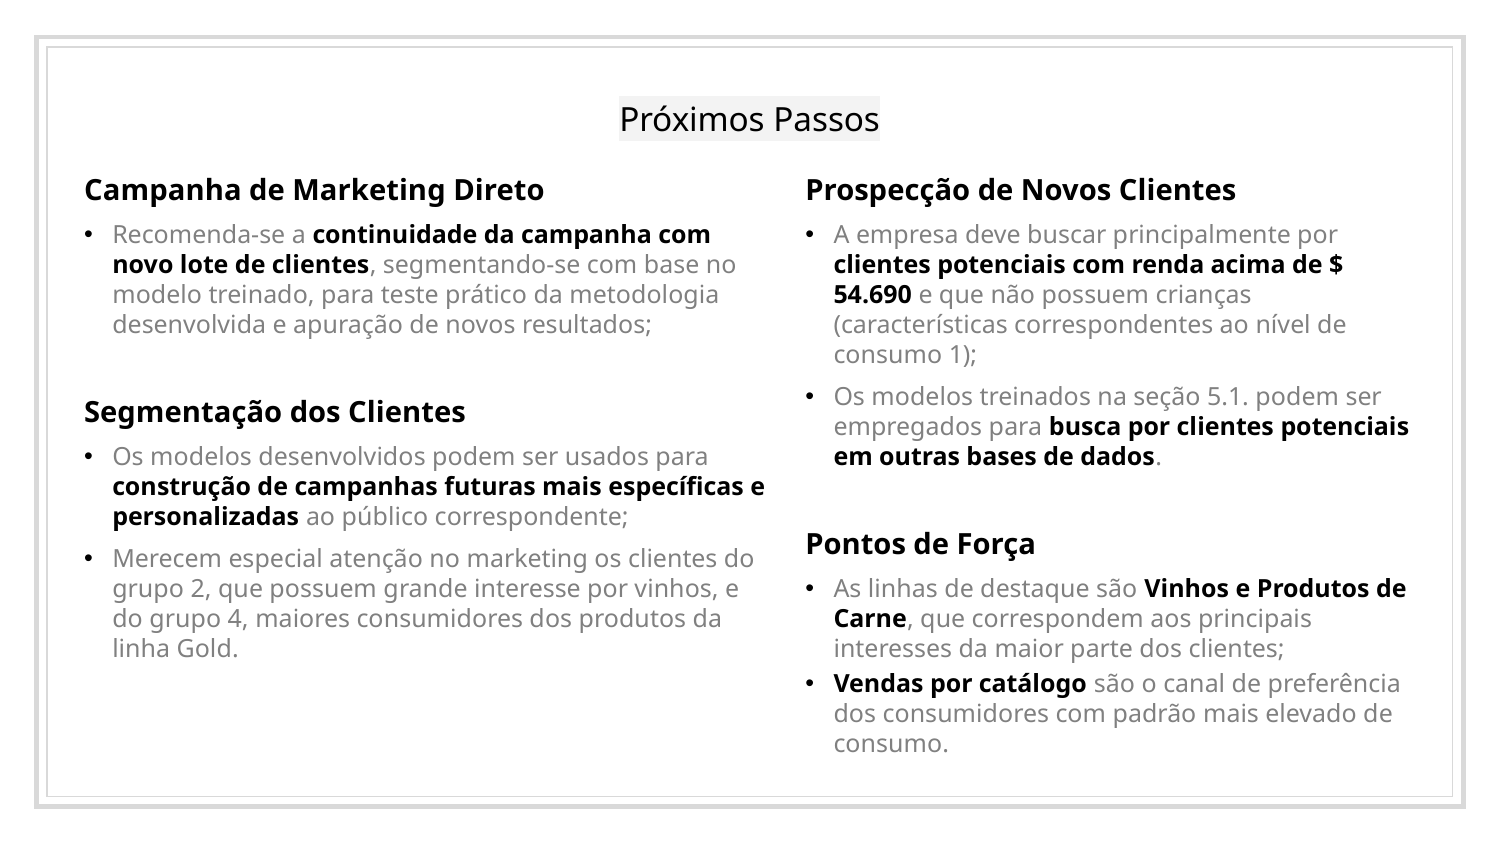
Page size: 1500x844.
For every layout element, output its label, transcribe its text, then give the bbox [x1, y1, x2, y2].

text_box Prospecção de Novos Clientes A empresa deve buscar principalmente por clientes potenciais com renda acima de $ 54.690 e que não possuem crianças (características correspondentes ao nível de consumo 1); Os modelos treinados na seção 5.1. podem ser empregados para busca por clientes potenciais em outras bases de dados. Pontos de Força As linhas de destaque são Vinhos e Produtos de Carne, que correspondem aos principais interesses da maior parte dos clientes; Vendas por catálogo são o canal de preferência dos consumidores com padrão mais elevado de consumo. [790, 155, 1437, 800]
text_box Campanha de Marketing Direto Recomenda-se a continuidade da campanha com novo lote de clientes, segmentando-se com base no modelo treinado, para teste prático da metodologia desenvolvida e apuração de novos resultados; Segmentação dos Clientes Os modelos desenvolvidos podem ser usados para construção de campanhas futuras mais específicas e personalizadas ao público correspondente; Merecem especial atenção no marketing os clientes do grupo 2, que possuem grande interesse por vinhos, e do grupo 4, maiores consumidores dos produtos da linha Gold. [69, 181, 790, 800]
title Próximos Passos [63, 55, 1437, 181]
